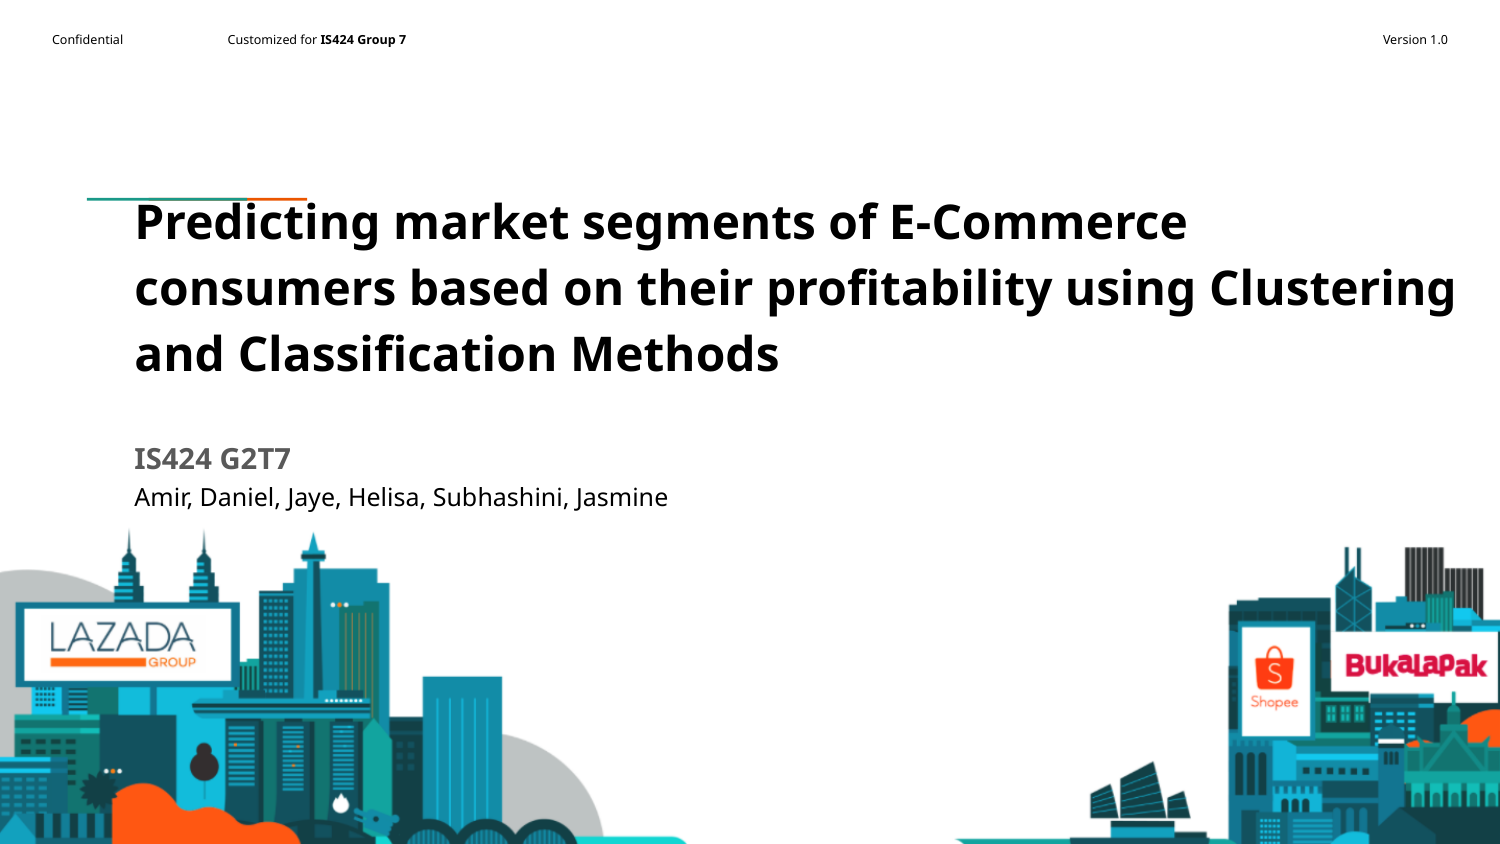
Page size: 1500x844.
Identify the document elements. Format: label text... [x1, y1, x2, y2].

title Predicting market segments of E-Commerce consumers based on their profitability using Clustering and Classification Methods [119, 168, 1478, 525]
text_box Amir, Daniel, Jaye, Helisa, Subhashini, Jasmine [119, 466, 938, 525]
picture [0, 526, 1500, 844]
subtitle IS424 G2T7 [119, 425, 1381, 515]
